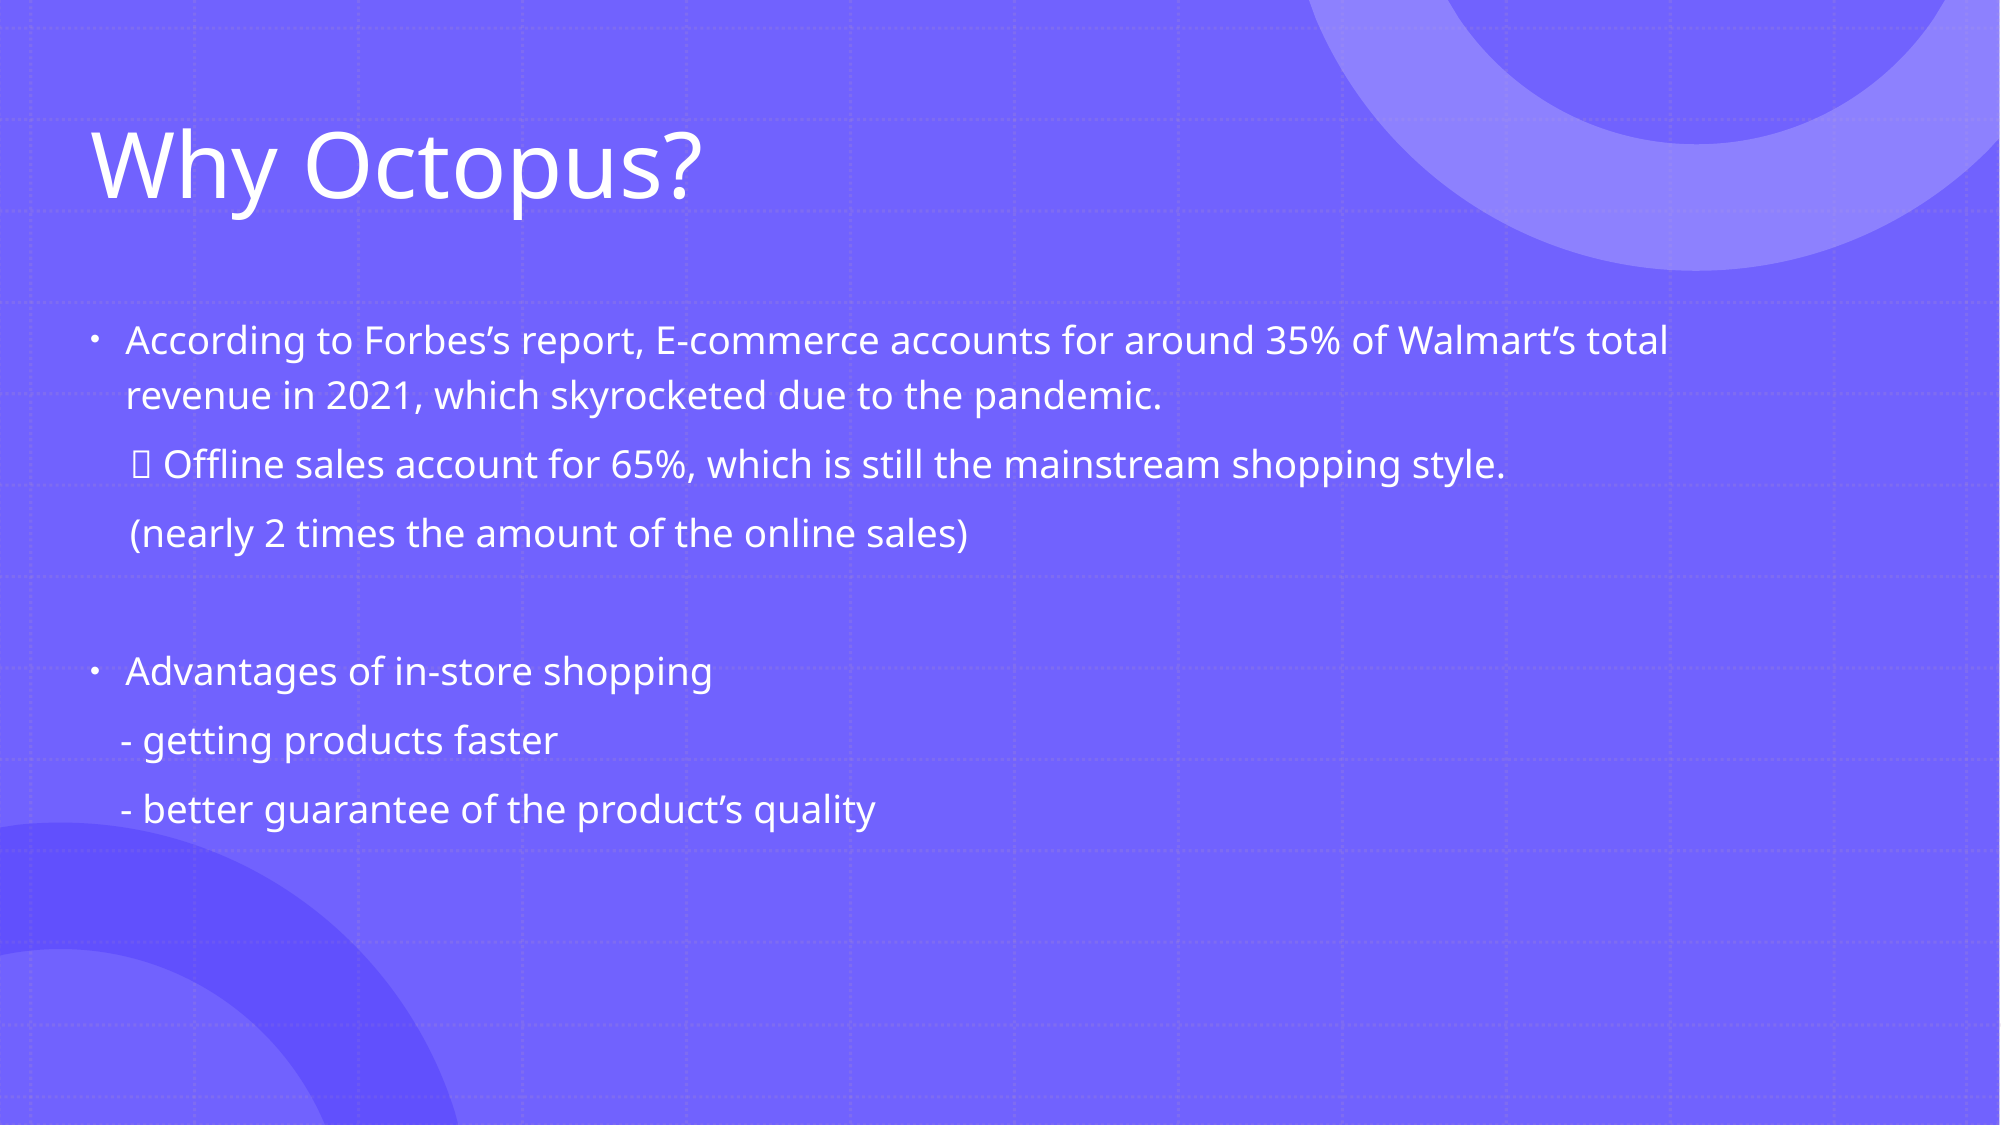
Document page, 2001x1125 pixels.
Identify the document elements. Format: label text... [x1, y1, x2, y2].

title Why Octopus? [75, 59, 1834, 278]
list According to Forbes’s report, E-commerce accounts for around 35% of Walmart’s total revenue in 2021, which skyrocketed due to the pandemic.  Offline sales account for 65%, which is still the mainstream shopping style. (nearly 2 times the amount of the online sales) Advantages of in-store shopping - getting products faster - better guarantee of the product’s quality [75, 299, 1834, 1014]
